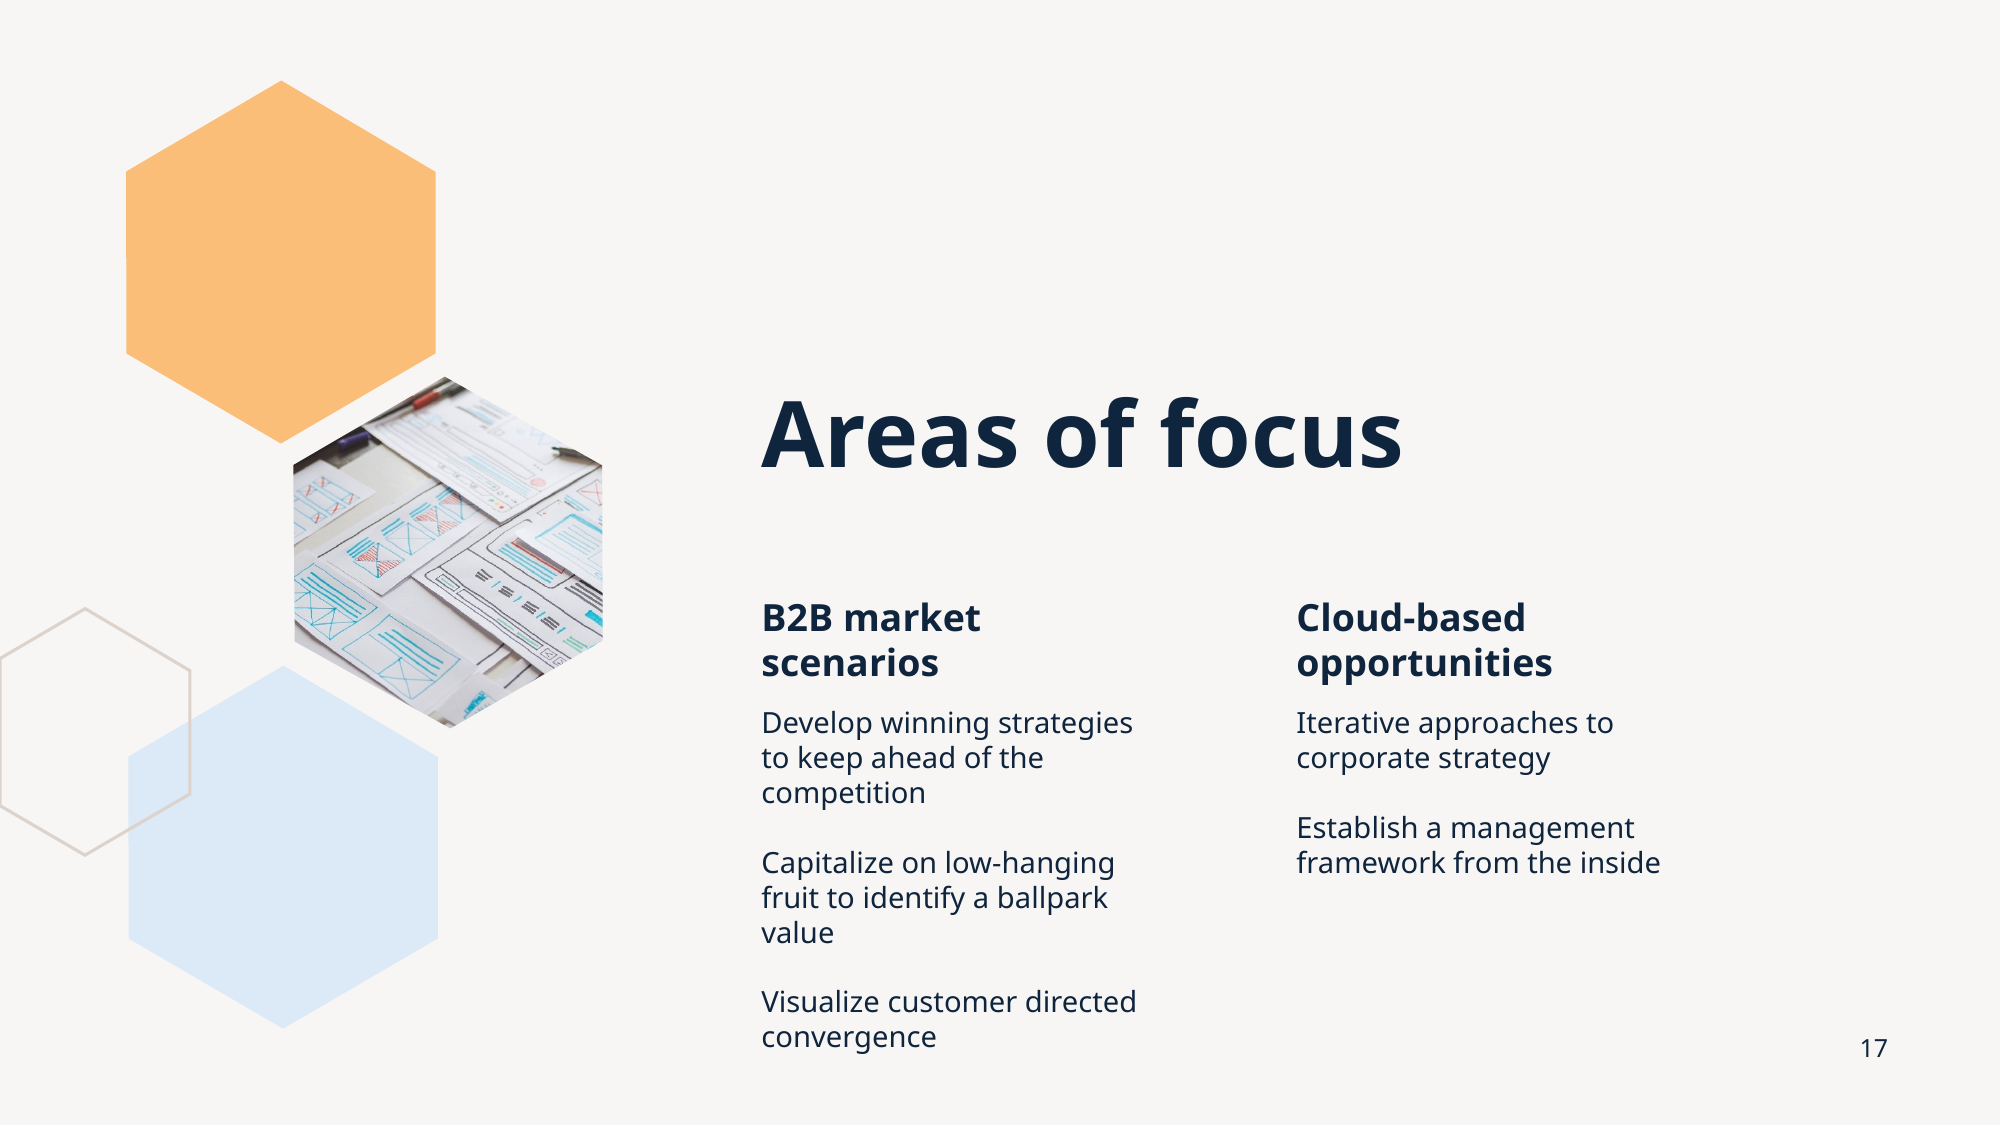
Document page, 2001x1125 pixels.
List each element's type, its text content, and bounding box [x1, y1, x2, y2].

list B2B market scenarios [746, 594, 1182, 692]
title Areas of focus [746, 277, 1830, 495]
slide_number 17 [1836, 1020, 1912, 1080]
list Develop winning strategies to keep ahead of the competition Capitalize on low-hanging fruit to identify a ballpark value Visualize customer directed convergence [746, 696, 1182, 980]
picture [293, 376, 603, 729]
list Iterative approaches to corporate strategy Establish a management framework from the inside [1281, 696, 1717, 980]
list Cloud-based opportunities [1281, 594, 1776, 692]
